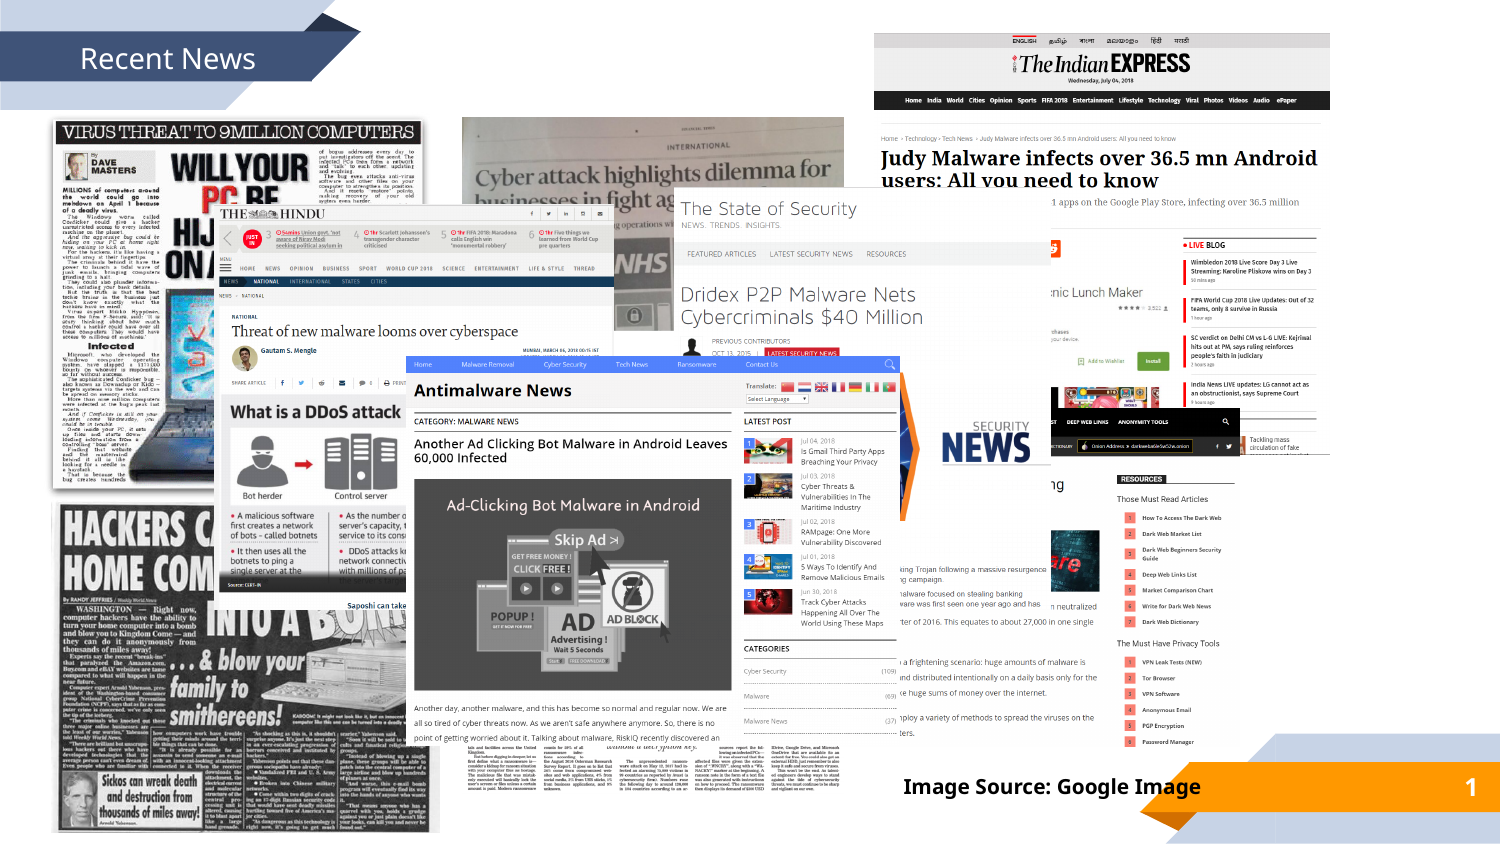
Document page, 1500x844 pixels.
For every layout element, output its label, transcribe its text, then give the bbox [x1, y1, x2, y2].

slide_number 1 [1249, 760, 1494, 813]
picture [43, 33, 1330, 833]
text_box Recent News [65, 33, 312, 81]
text_box Image Source: Google Image [888, 766, 1250, 806]
